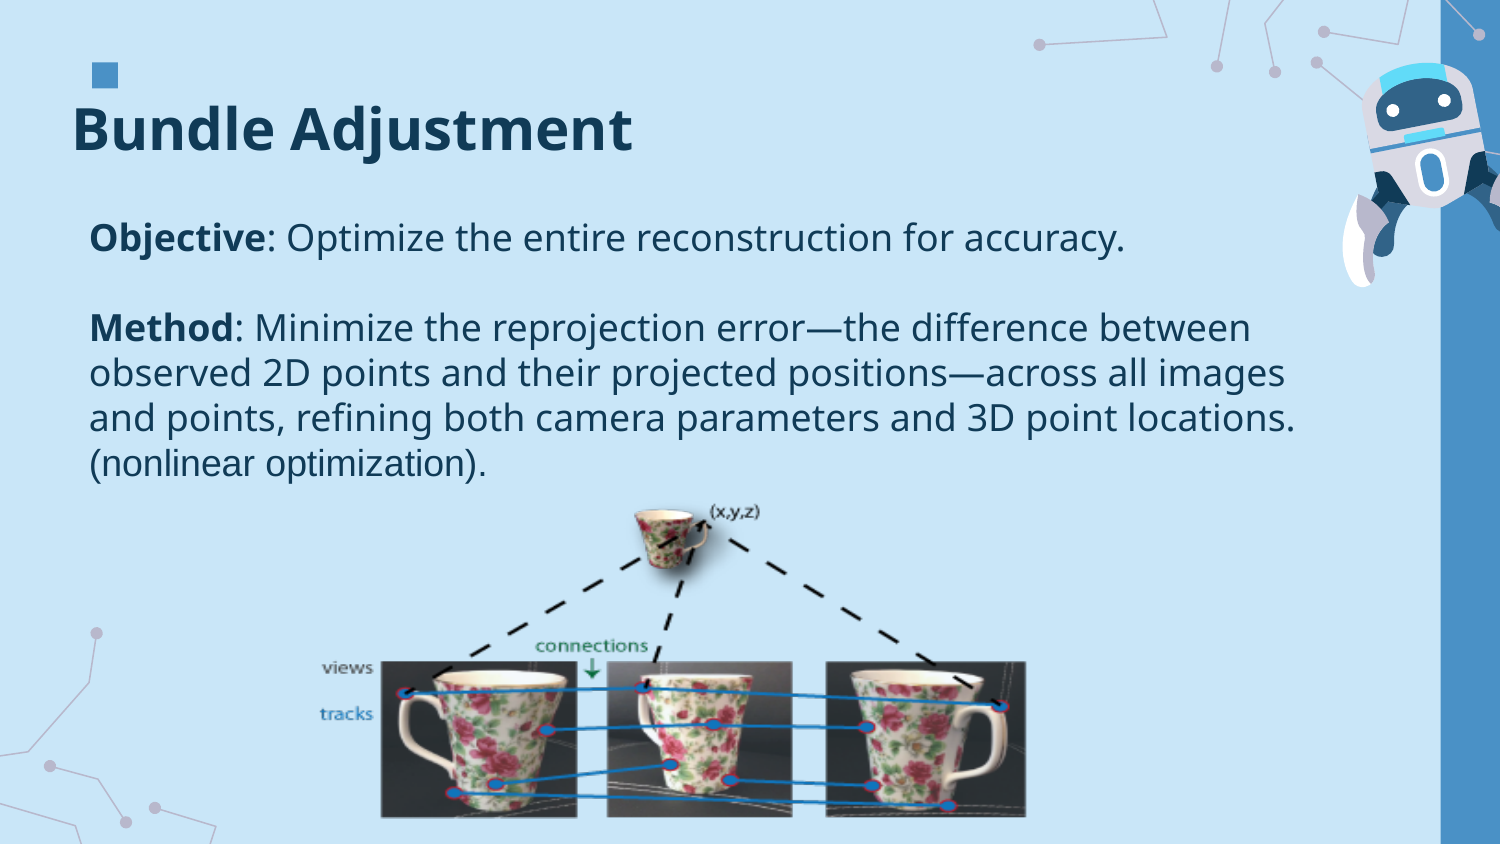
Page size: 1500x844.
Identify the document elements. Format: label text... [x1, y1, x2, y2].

picture [292, 484, 1032, 819]
text_box Objective: Optimize the entire reconstruction for accuracy. Method: Minimize the reprojection error—the difference between observed 2D points and their projected positions—across all images and points, refining both camera parameters and 3D point locations. (nonlinear optimization). [73, 206, 1320, 450]
title Bundle Adjustment [56, 77, 1438, 172]
